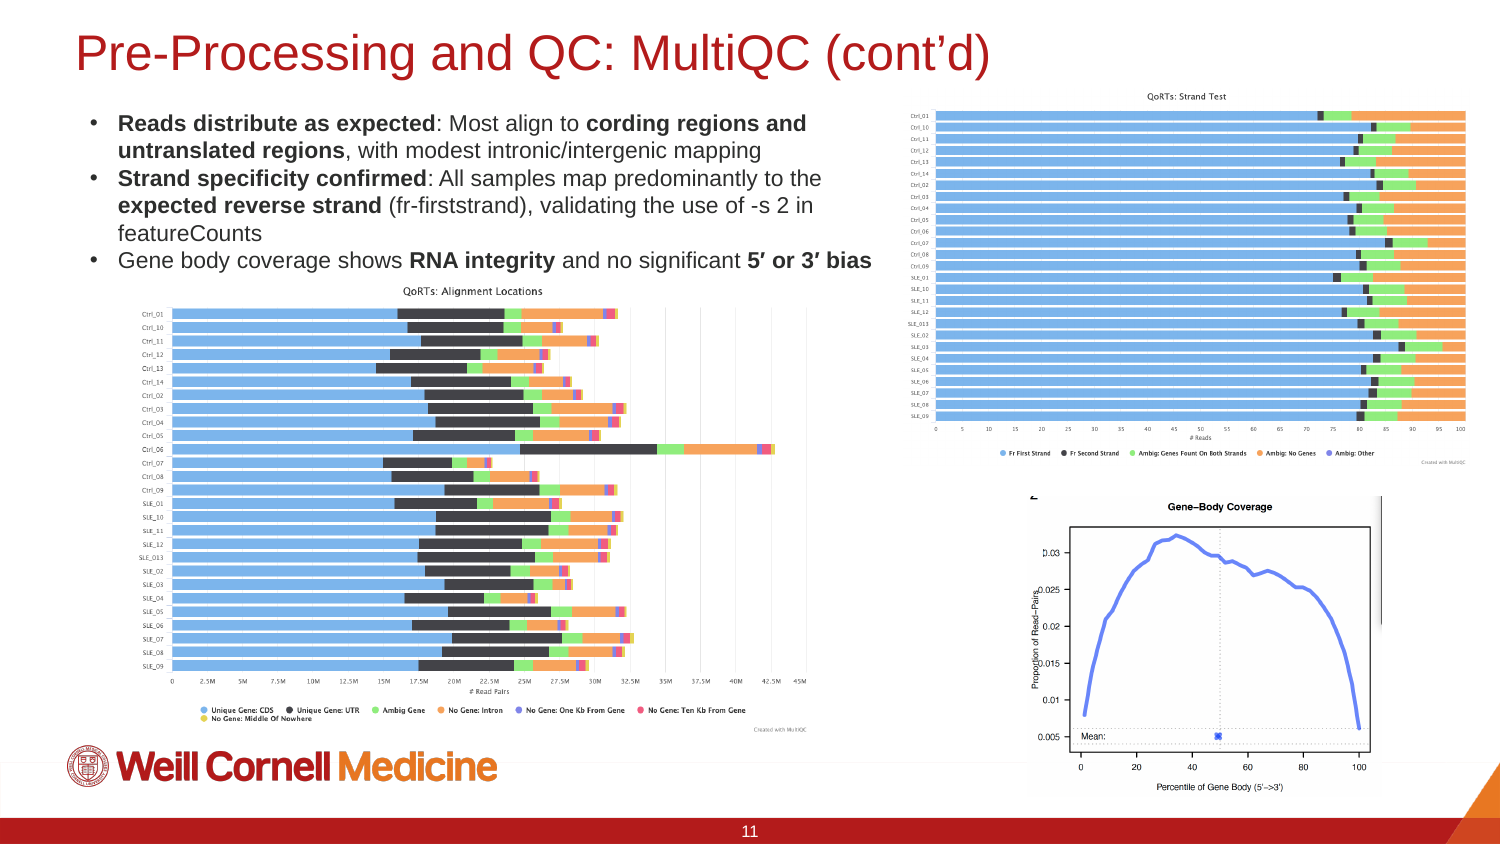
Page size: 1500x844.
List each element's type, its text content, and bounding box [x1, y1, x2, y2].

picture [903, 88, 1471, 467]
title Pre-Processing and QC: MultiQC (cont’d) [75, 20, 1424, 89]
picture [133, 281, 813, 734]
picture [0, 496, 1500, 844]
text_box Reads distribute as expected: Most align to cording regions and untranslated regions, with modest intronic/intergenic mapping Strand specificity confirmed: All samples map predominantly to the expected reverse strand (fr-firststrand), validating the use of -s 2 in featureCounts Gene body coverage shows RNA integrity and no significant 5′ or 3′ bias [74, 101, 898, 281]
